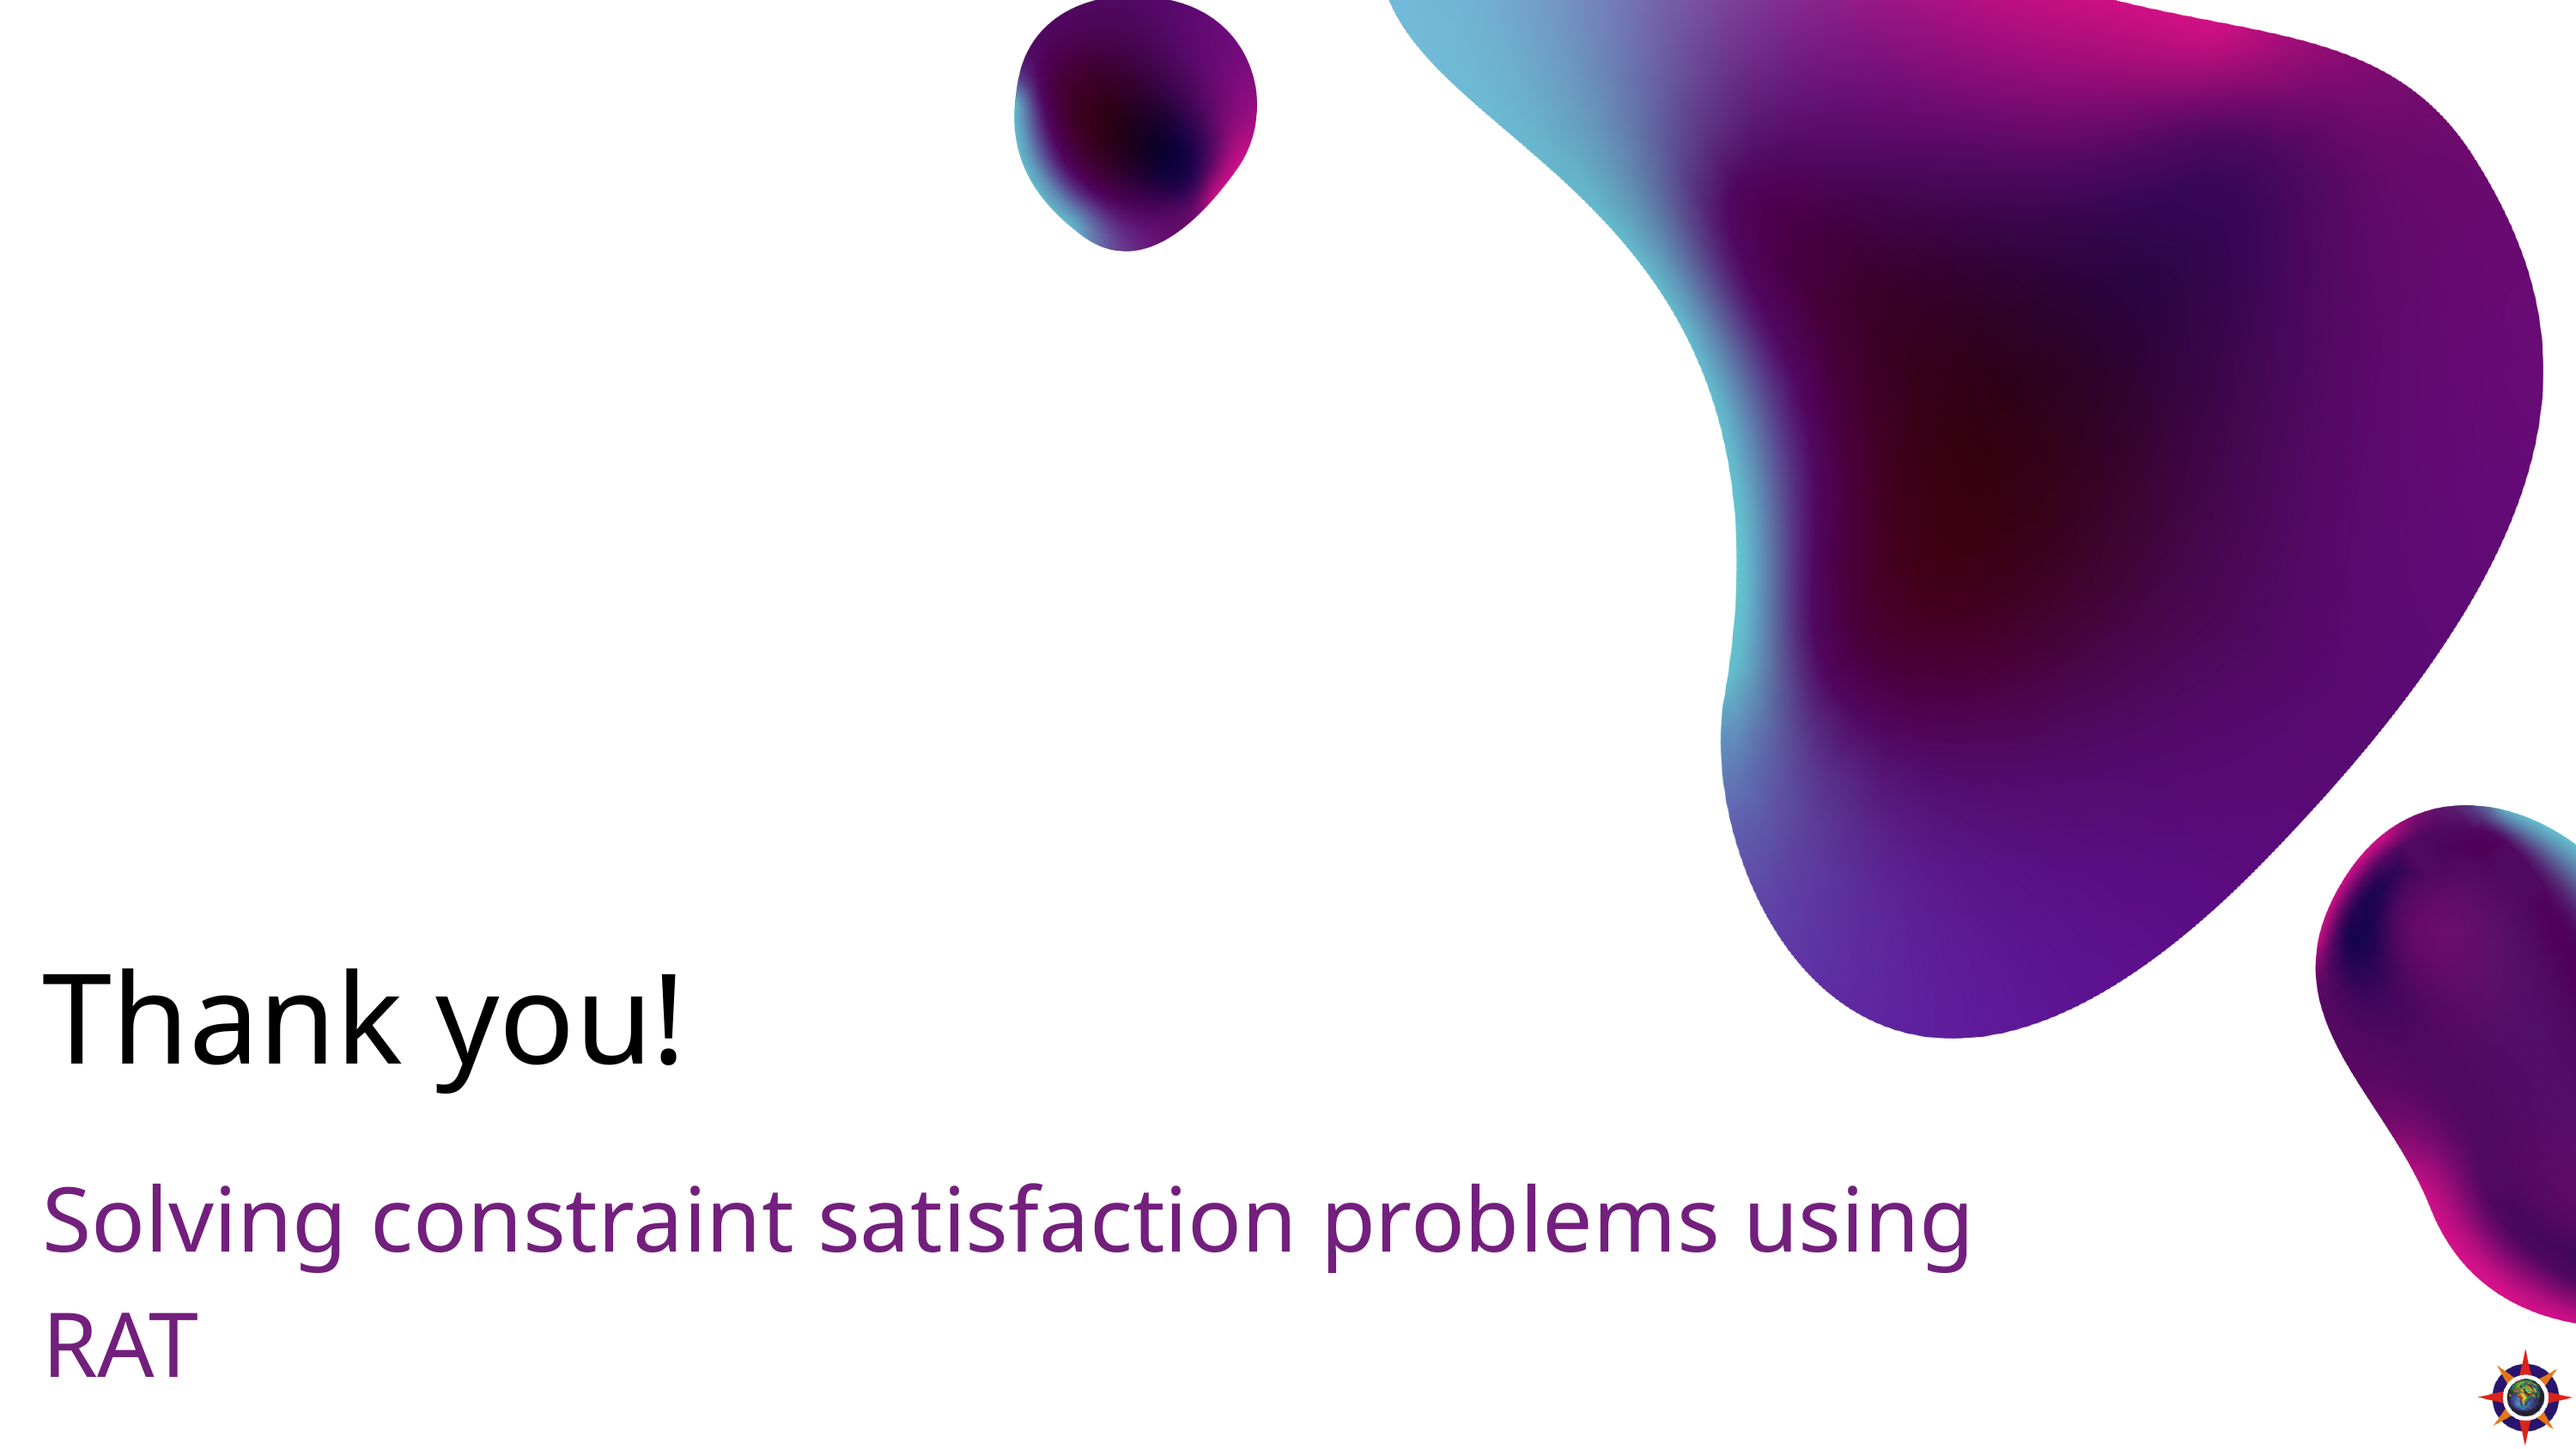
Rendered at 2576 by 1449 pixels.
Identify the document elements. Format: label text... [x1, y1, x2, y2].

text_box Solving constraint satisfaction problems using RAT [42, 1144, 2117, 1396]
picture [2475, 1348, 2576, 1449]
picture [1338, 0, 2576, 1325]
picture [1000, 0, 1267, 264]
text_box Thank you! [42, 942, 1725, 1090]
